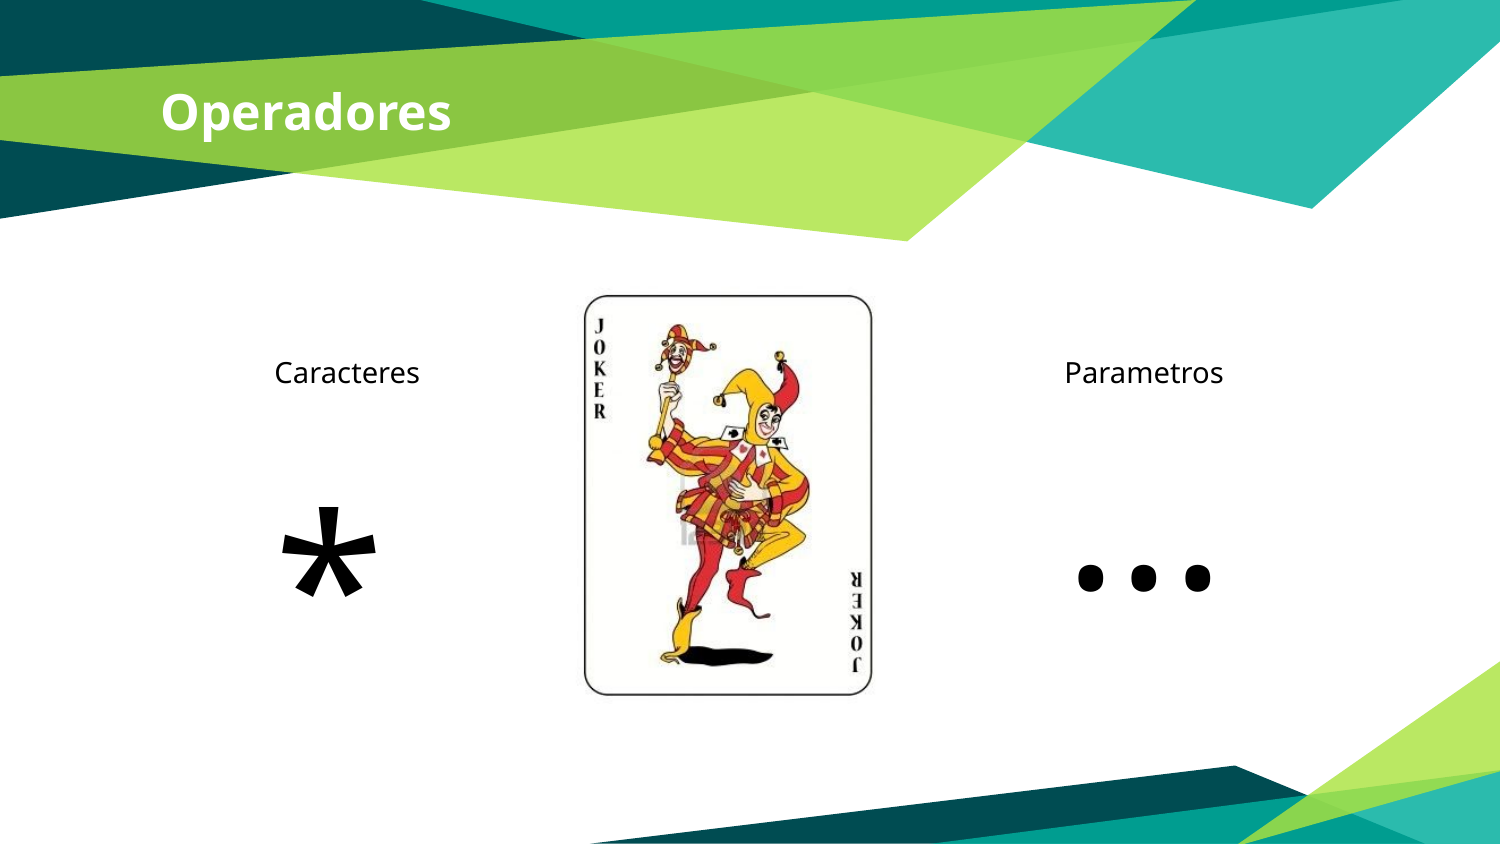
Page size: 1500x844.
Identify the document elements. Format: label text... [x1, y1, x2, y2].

text_box Caracteres * [259, 339, 437, 640]
picture [557, 269, 899, 723]
title Operadores [145, 65, 1355, 206]
text_box Parametros ... [1049, 339, 1342, 478]
